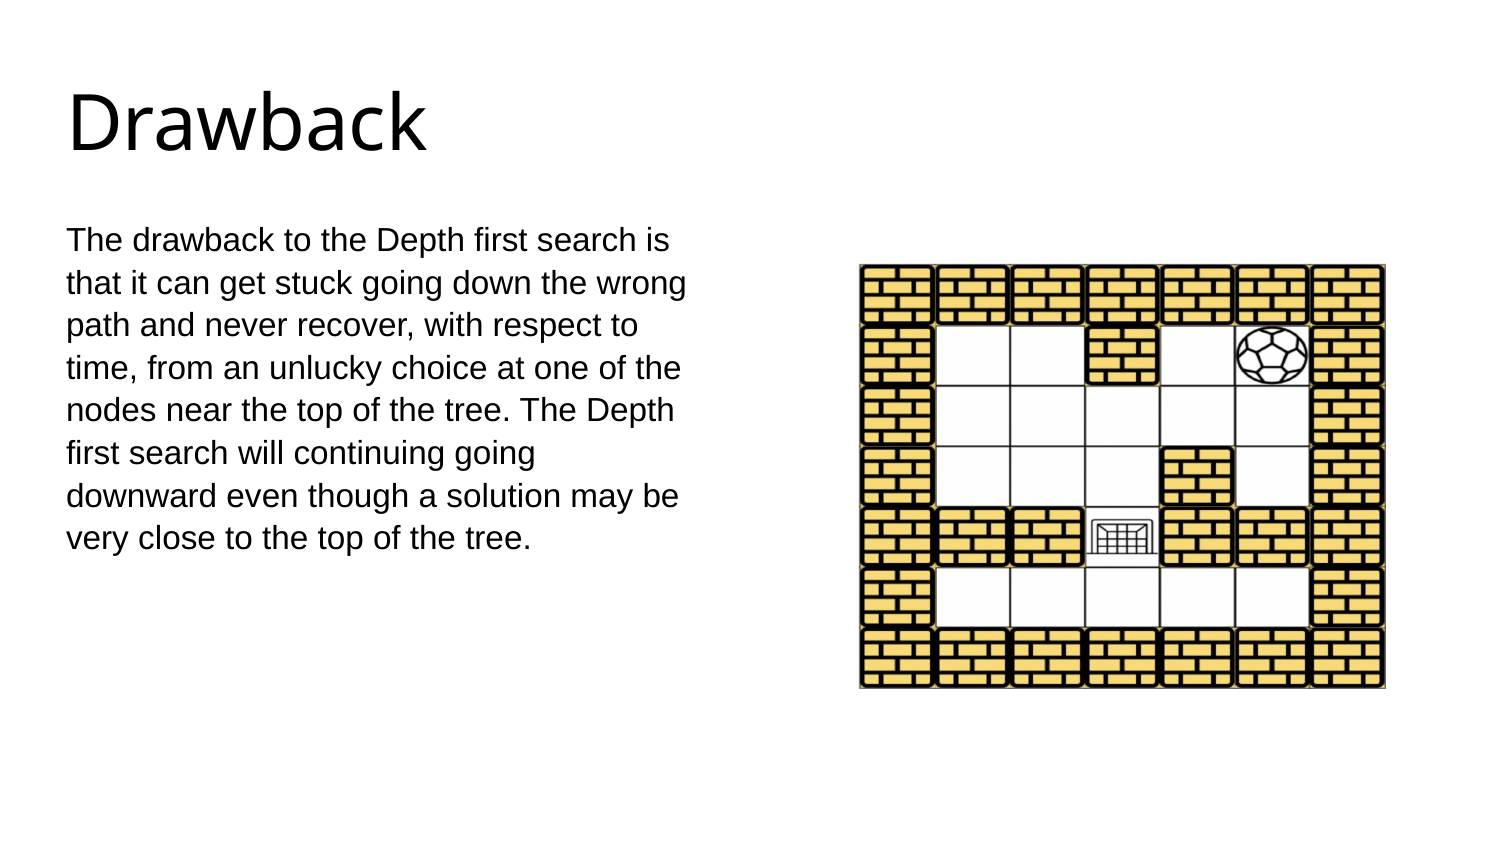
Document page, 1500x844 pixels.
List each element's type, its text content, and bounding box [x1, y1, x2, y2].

title Drawback [51, 51, 1449, 189]
picture [855, 263, 1386, 689]
list The drawback to the Depth first search is that it can get stuck going down the wrong path and never recover, with respect to time, from an unlucky choice at one of the nodes near the top of the tree. The Depth first search will continuing going downward even though a solution may be very close to the top of the tree. [51, 200, 708, 640]
